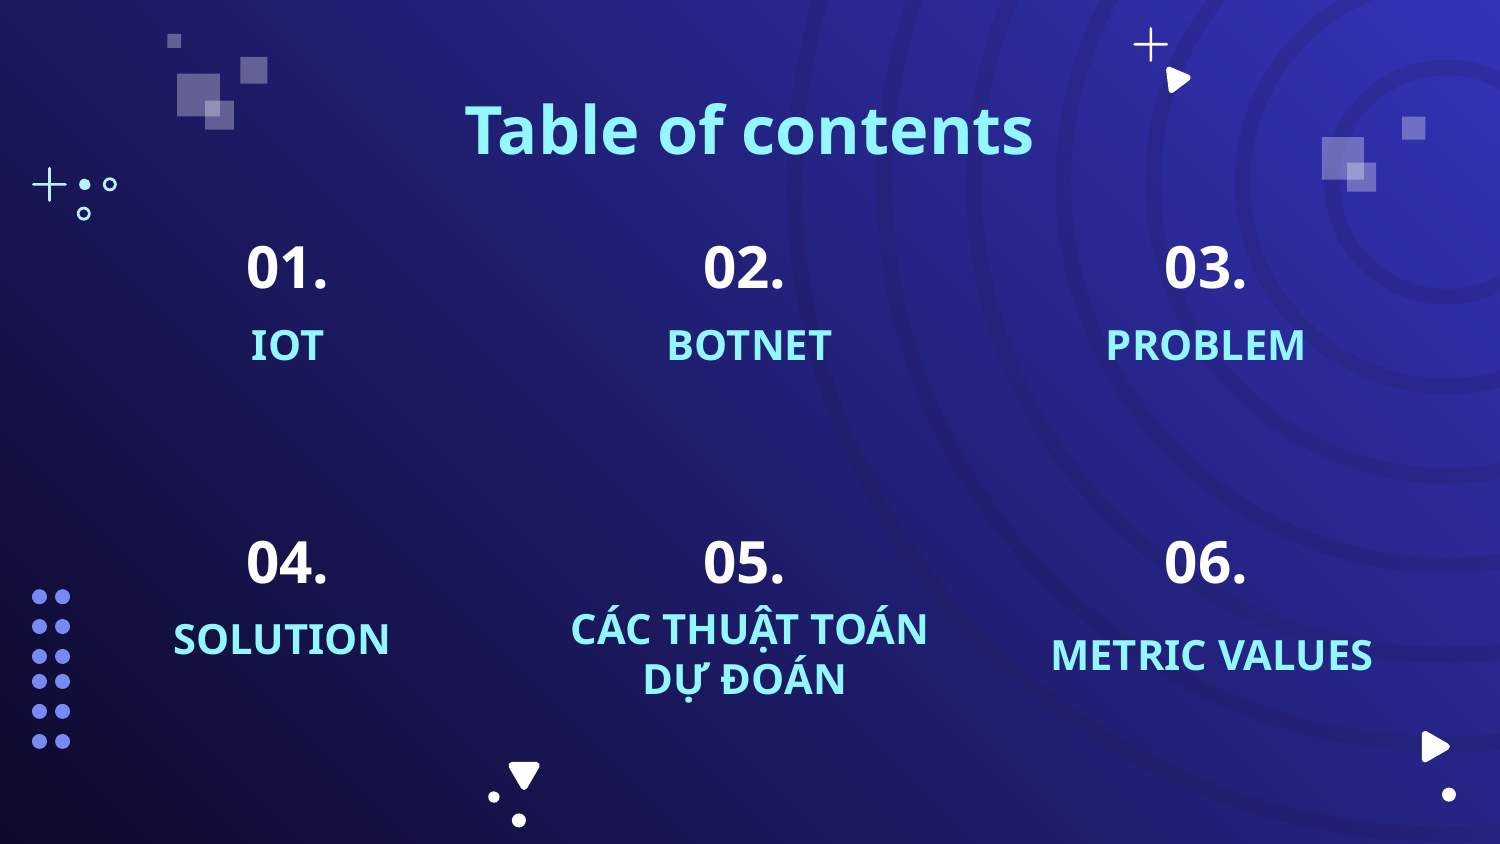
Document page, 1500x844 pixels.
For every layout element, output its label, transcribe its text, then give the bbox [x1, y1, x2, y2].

title METRIC VALUES [1041, 610, 1382, 698]
title SOLUTION [118, 594, 458, 682]
title 02. [671, 235, 818, 295]
title 05. [671, 530, 818, 590]
title BOTNET [580, 300, 920, 388]
title IOT [118, 300, 458, 388]
title CÁC THUẬT TOÁN DỰ ĐOÁN [553, 607, 947, 698]
title 04. [214, 530, 362, 590]
title 06. [1133, 530, 1280, 590]
title 03. [1133, 235, 1280, 295]
title 01. [214, 235, 362, 295]
title Table of contents [118, 88, 1382, 167]
title PROBLEM [1041, 300, 1382, 388]
